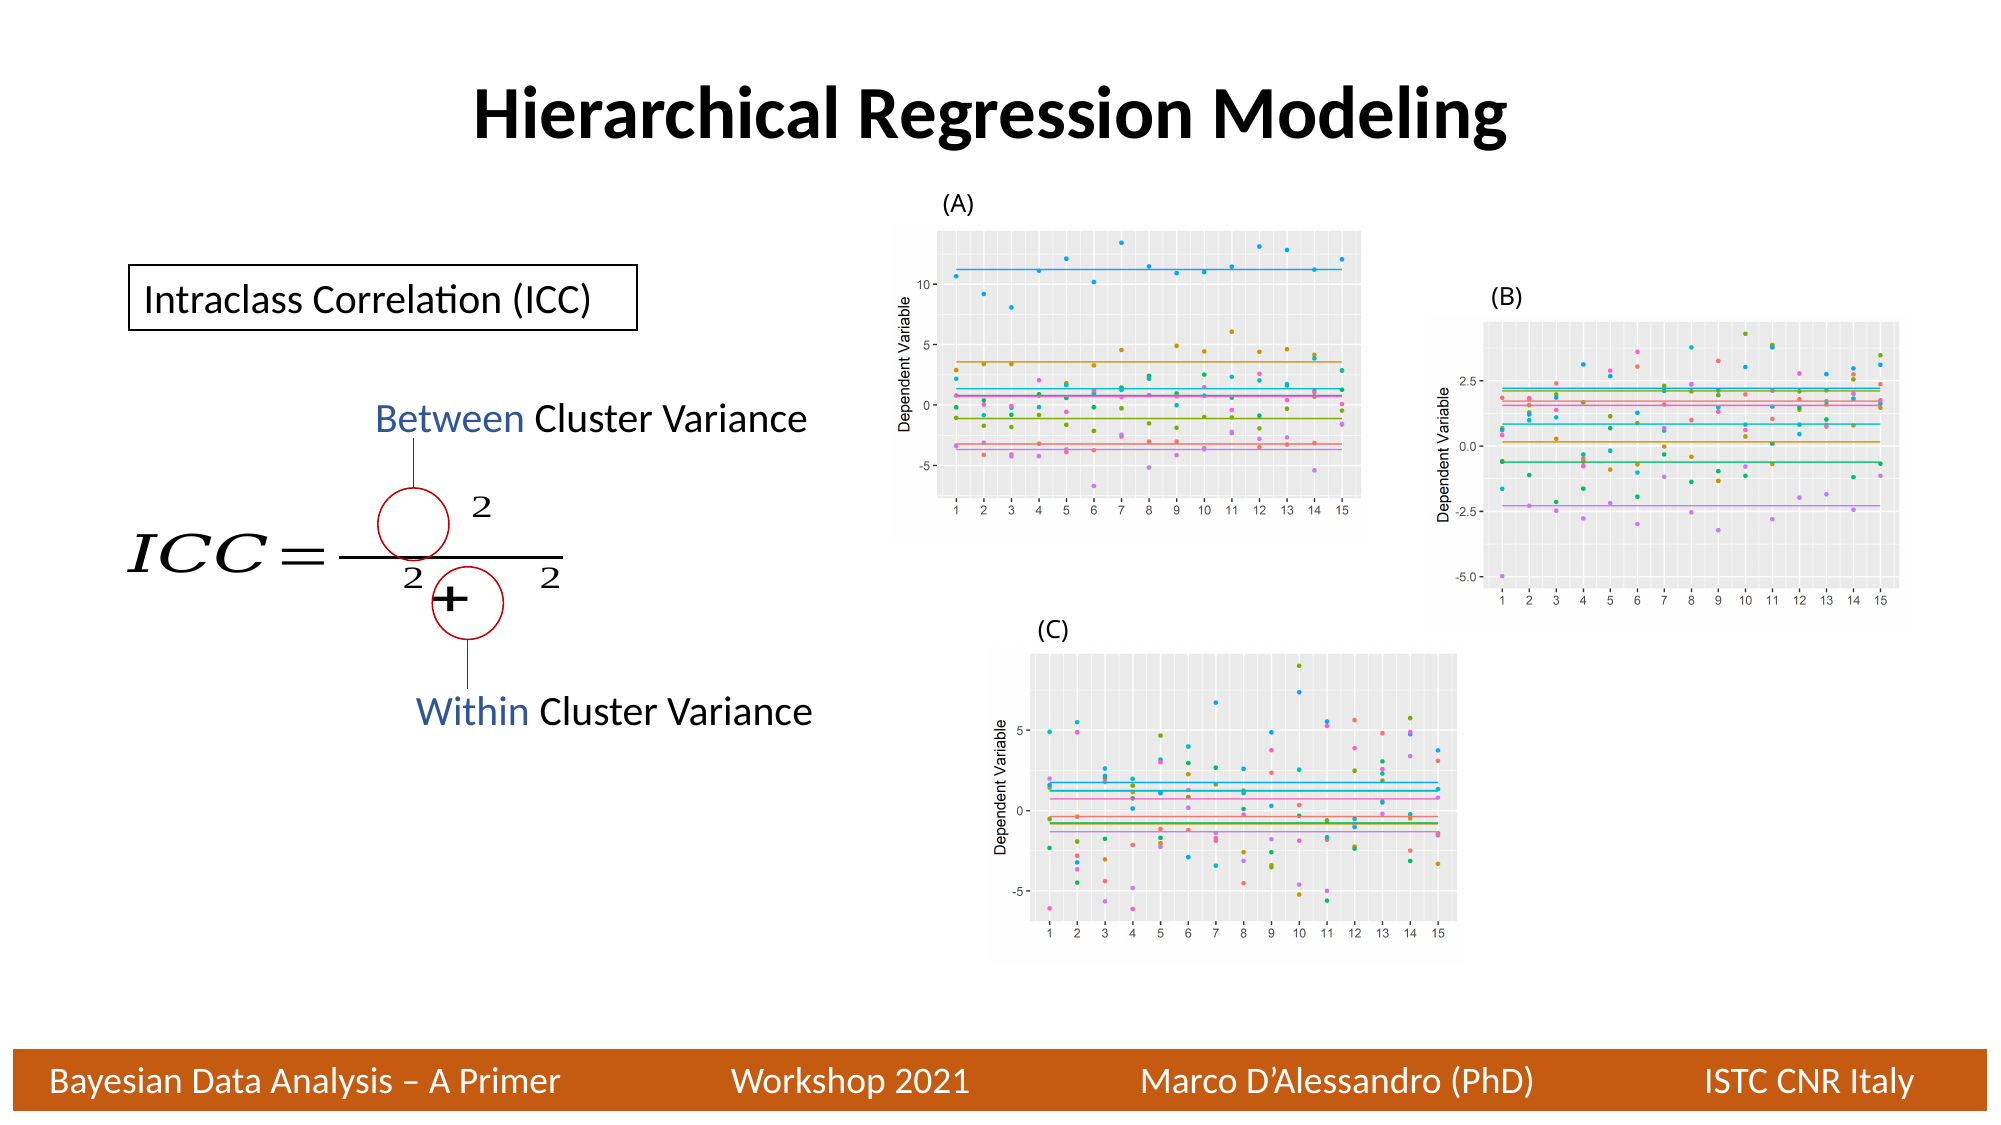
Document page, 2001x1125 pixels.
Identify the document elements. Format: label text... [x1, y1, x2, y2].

text_box [377, 487, 449, 561]
text_box (B) [1476, 273, 1549, 314]
text_box (A) [928, 180, 1000, 223]
picture [986, 646, 1465, 966]
text_box Between Cluster Variance [360, 383, 833, 448]
text_box [12, 1048, 1988, 1112]
text_box Within Cluster Variance [401, 676, 874, 742]
picture [890, 223, 1369, 543]
text_box [432, 566, 504, 640]
text_box Intraclass Correlation (ICC) [128, 264, 638, 331]
picture [1429, 314, 1907, 633]
text_box Hierarchical Regression Modeling [444, 55, 1539, 161]
text_box Bayesian Data Analysis – A Primer Workshop 2021 Marco D’Alessandro (PhD) ISTC CNR Italy [34, 1048, 1969, 1109]
text_box (C) [1023, 606, 1096, 646]
